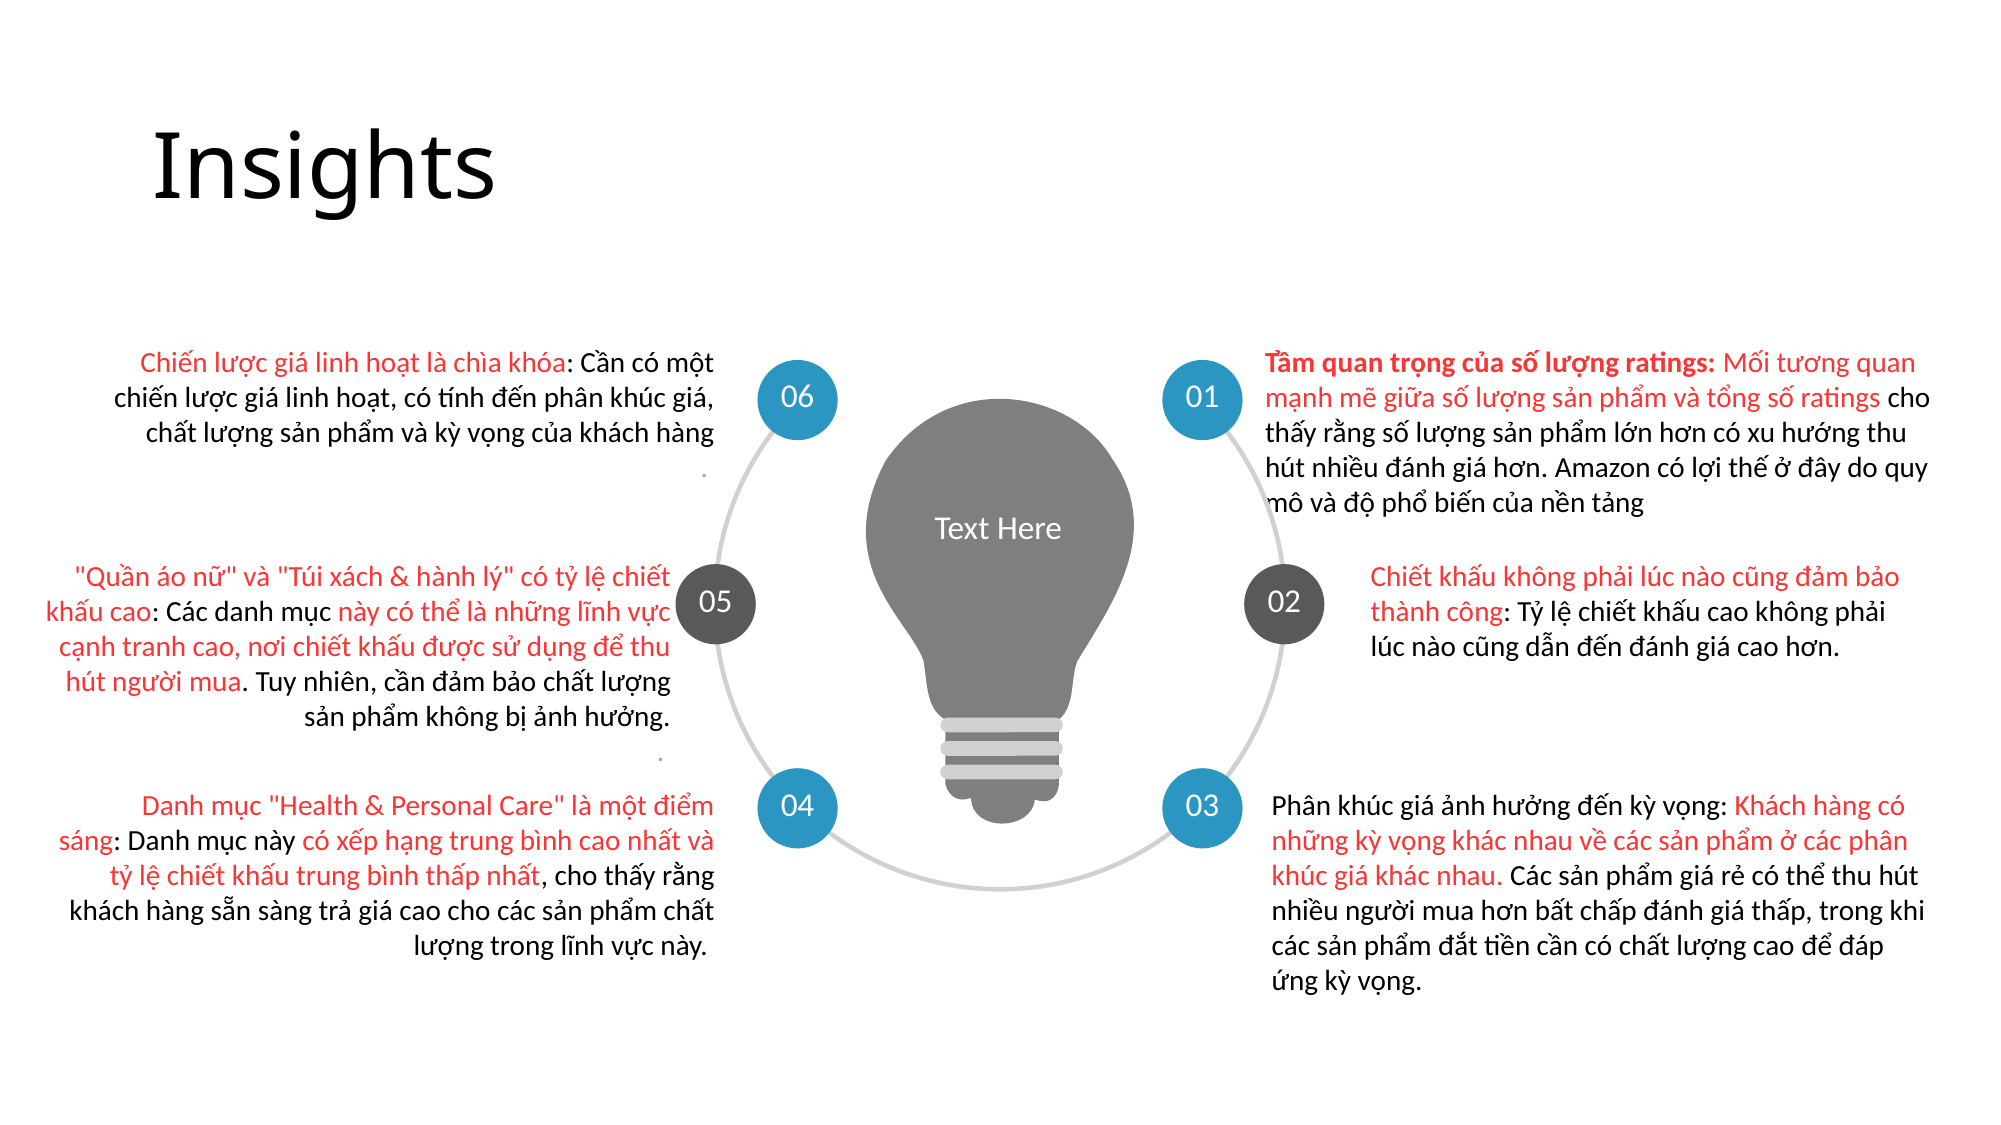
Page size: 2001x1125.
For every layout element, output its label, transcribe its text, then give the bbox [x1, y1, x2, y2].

text_box Chiến lược giá linh hoạt là chìa khóa: Cần có một chiến lược giá linh hoạt, có tính đến phân khúc giá, chất lượng sản phẩm và kỳ vọng của khách hàng . [74, 336, 730, 491]
title Insights [137, 59, 1863, 278]
text_box Danh mục "Health & Personal Care" là một điểm sáng: Danh mục này có xếp hạng trung bình cao nhất và tỷ lệ chiết khấu trung bình thấp nhất, cho thấy rằng khách hàng sẵn sàng trả giá cao cho các sản phẩm chất lượng trong lĩnh vực này. [39, 778, 730, 969]
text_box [675, 359, 1325, 892]
text_box Tầm quan trọng của số lượng ratings: Mối tương quan mạnh mẽ giữa số lượng sản phẩm và tổng số ratings cho thấy rằng số lượng sản phẩm lớn hơn có xu hướng thu hút nhiều đánh giá hơn. Amazon có lợi thế ở đây do quy mô và độ phổ biến của nền tảng [1250, 336, 1947, 526]
text_box Phân khúc giá ảnh hưởng đến kỳ vọng: Khách hàng có những kỳ vọng khác nhau về các sản phẩm ở các phân khúc giá khác nhau. Các sản phẩm giá rẻ có thể thu hút nhiều người mua hơn bất chấp đánh giá thấp, trong khi các sản phẩm đắt tiền cần có chất lượng cao để đáp ứng kỳ vọng. [1256, 778, 1947, 1004]
text_box "Quần áo nữ" và "Túi xách & hành lý" có tỷ lệ chiết khấu cao: Các danh mục này có thể là những lĩnh vực cạnh tranh cao, nơi chiết khấu được sử dụng để thu hút người mua. Tuy nhiên, cần đảm bảo chất lượng sản phẩm không bị ảnh hưởng. . [25, 549, 675, 775]
text_box Chiết khấu không phải lúc nào cũng đảm bảo thành công: Tỷ lệ chiết khấu cao không phải lúc nào cũng dẫn đến đánh giá cao hơn. [1355, 549, 1925, 670]
